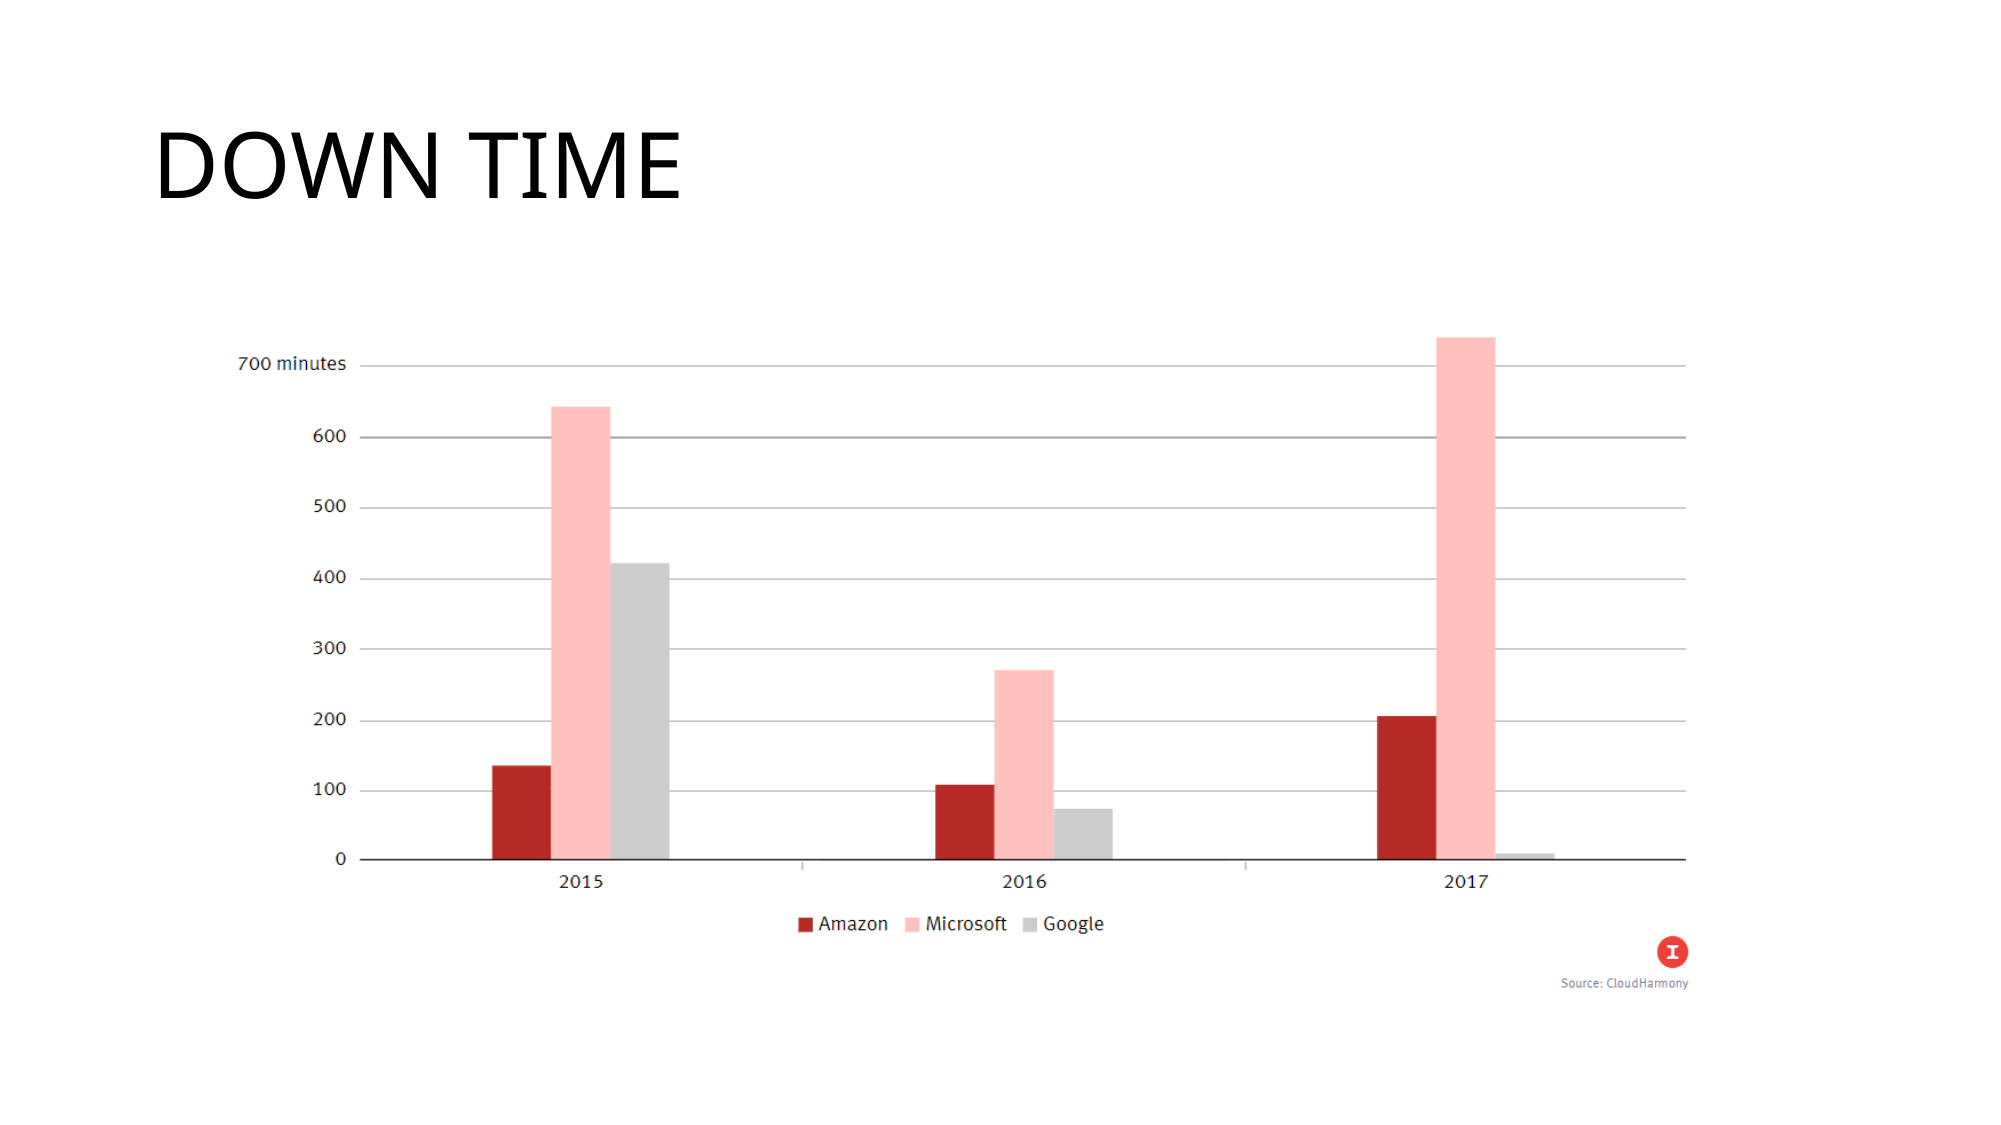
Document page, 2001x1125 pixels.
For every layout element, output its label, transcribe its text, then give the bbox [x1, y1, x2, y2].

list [187, 299, 1813, 1014]
title DOWN TIME [137, 59, 1863, 278]
